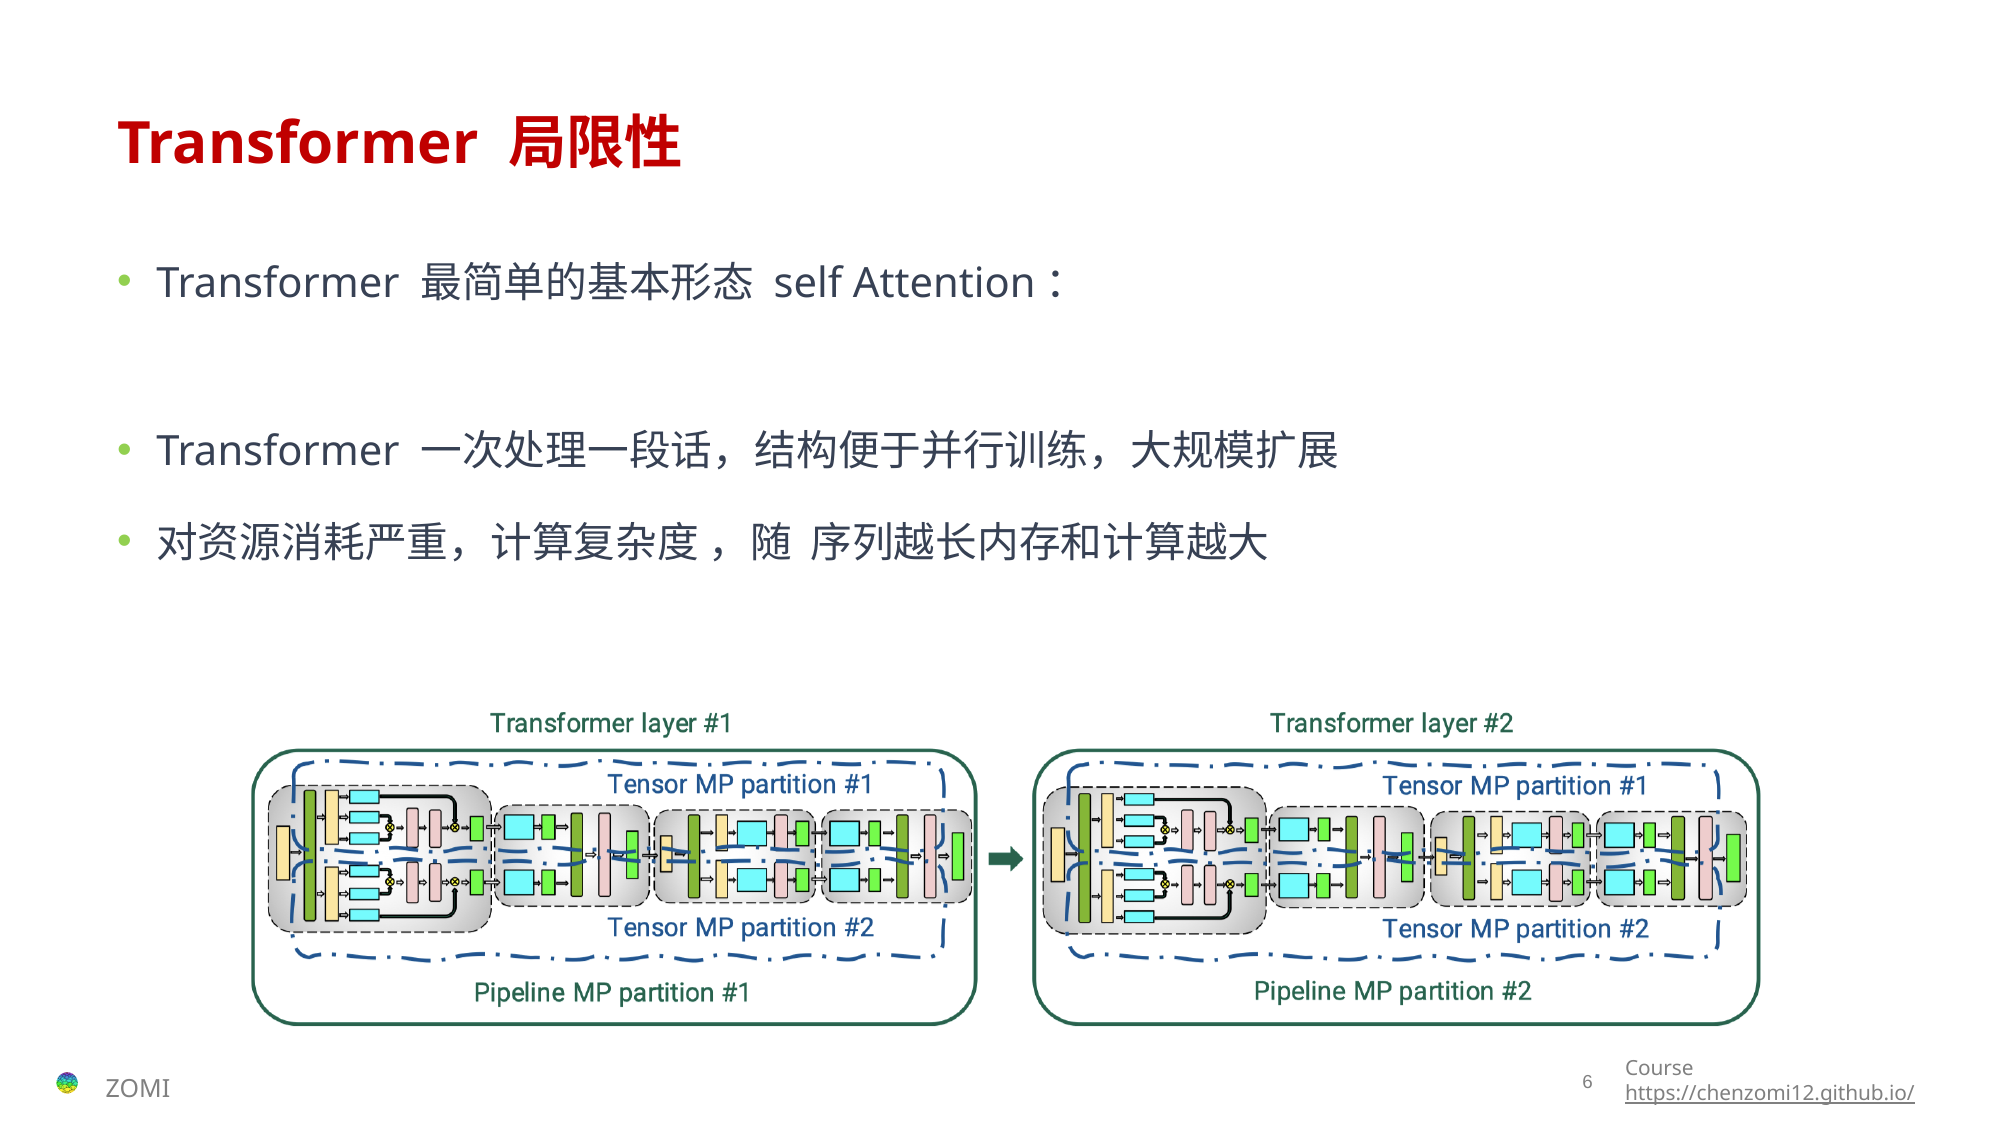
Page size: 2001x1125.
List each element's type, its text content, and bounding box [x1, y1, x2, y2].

title Transformer 局限性 [102, 91, 1901, 189]
picture [57, 1073, 77, 1093]
picture [235, 708, 1768, 1034]
